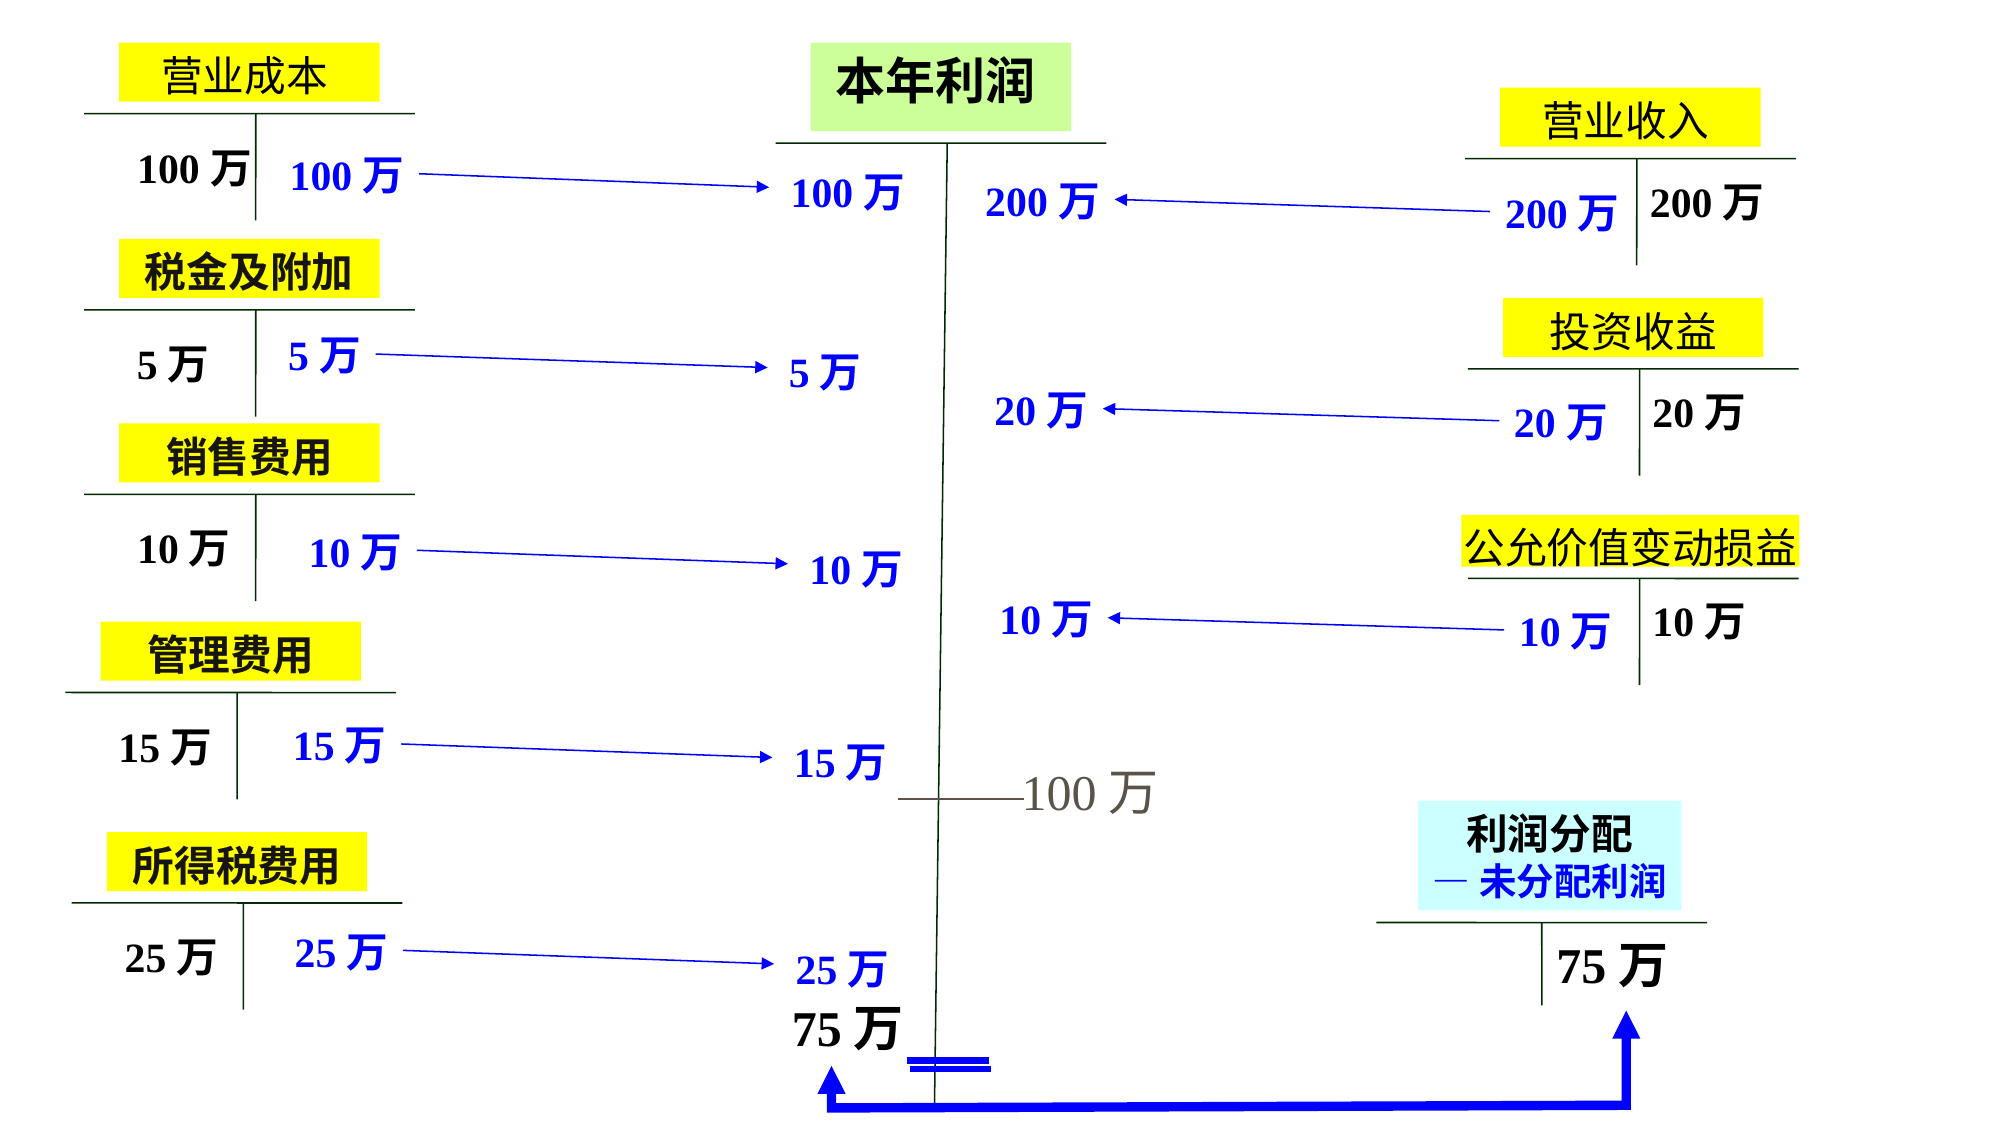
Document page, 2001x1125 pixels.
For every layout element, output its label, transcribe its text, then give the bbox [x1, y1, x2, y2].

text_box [988, 585, 1624, 664]
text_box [1460, 514, 1800, 686]
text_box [83, 423, 415, 602]
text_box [1467, 297, 1799, 476]
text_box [277, 321, 873, 405]
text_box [83, 42, 415, 221]
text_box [83, 238, 415, 417]
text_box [983, 375, 1619, 455]
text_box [282, 711, 899, 795]
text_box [278, 141, 916, 225]
text_box 本年利润 [810, 42, 1072, 132]
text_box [781, 800, 1708, 1109]
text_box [974, 166, 1631, 245]
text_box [297, 517, 914, 601]
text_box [71, 831, 403, 1010]
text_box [897, 752, 1186, 799]
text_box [283, 917, 776, 1002]
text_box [65, 621, 397, 800]
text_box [1464, 87, 1796, 266]
